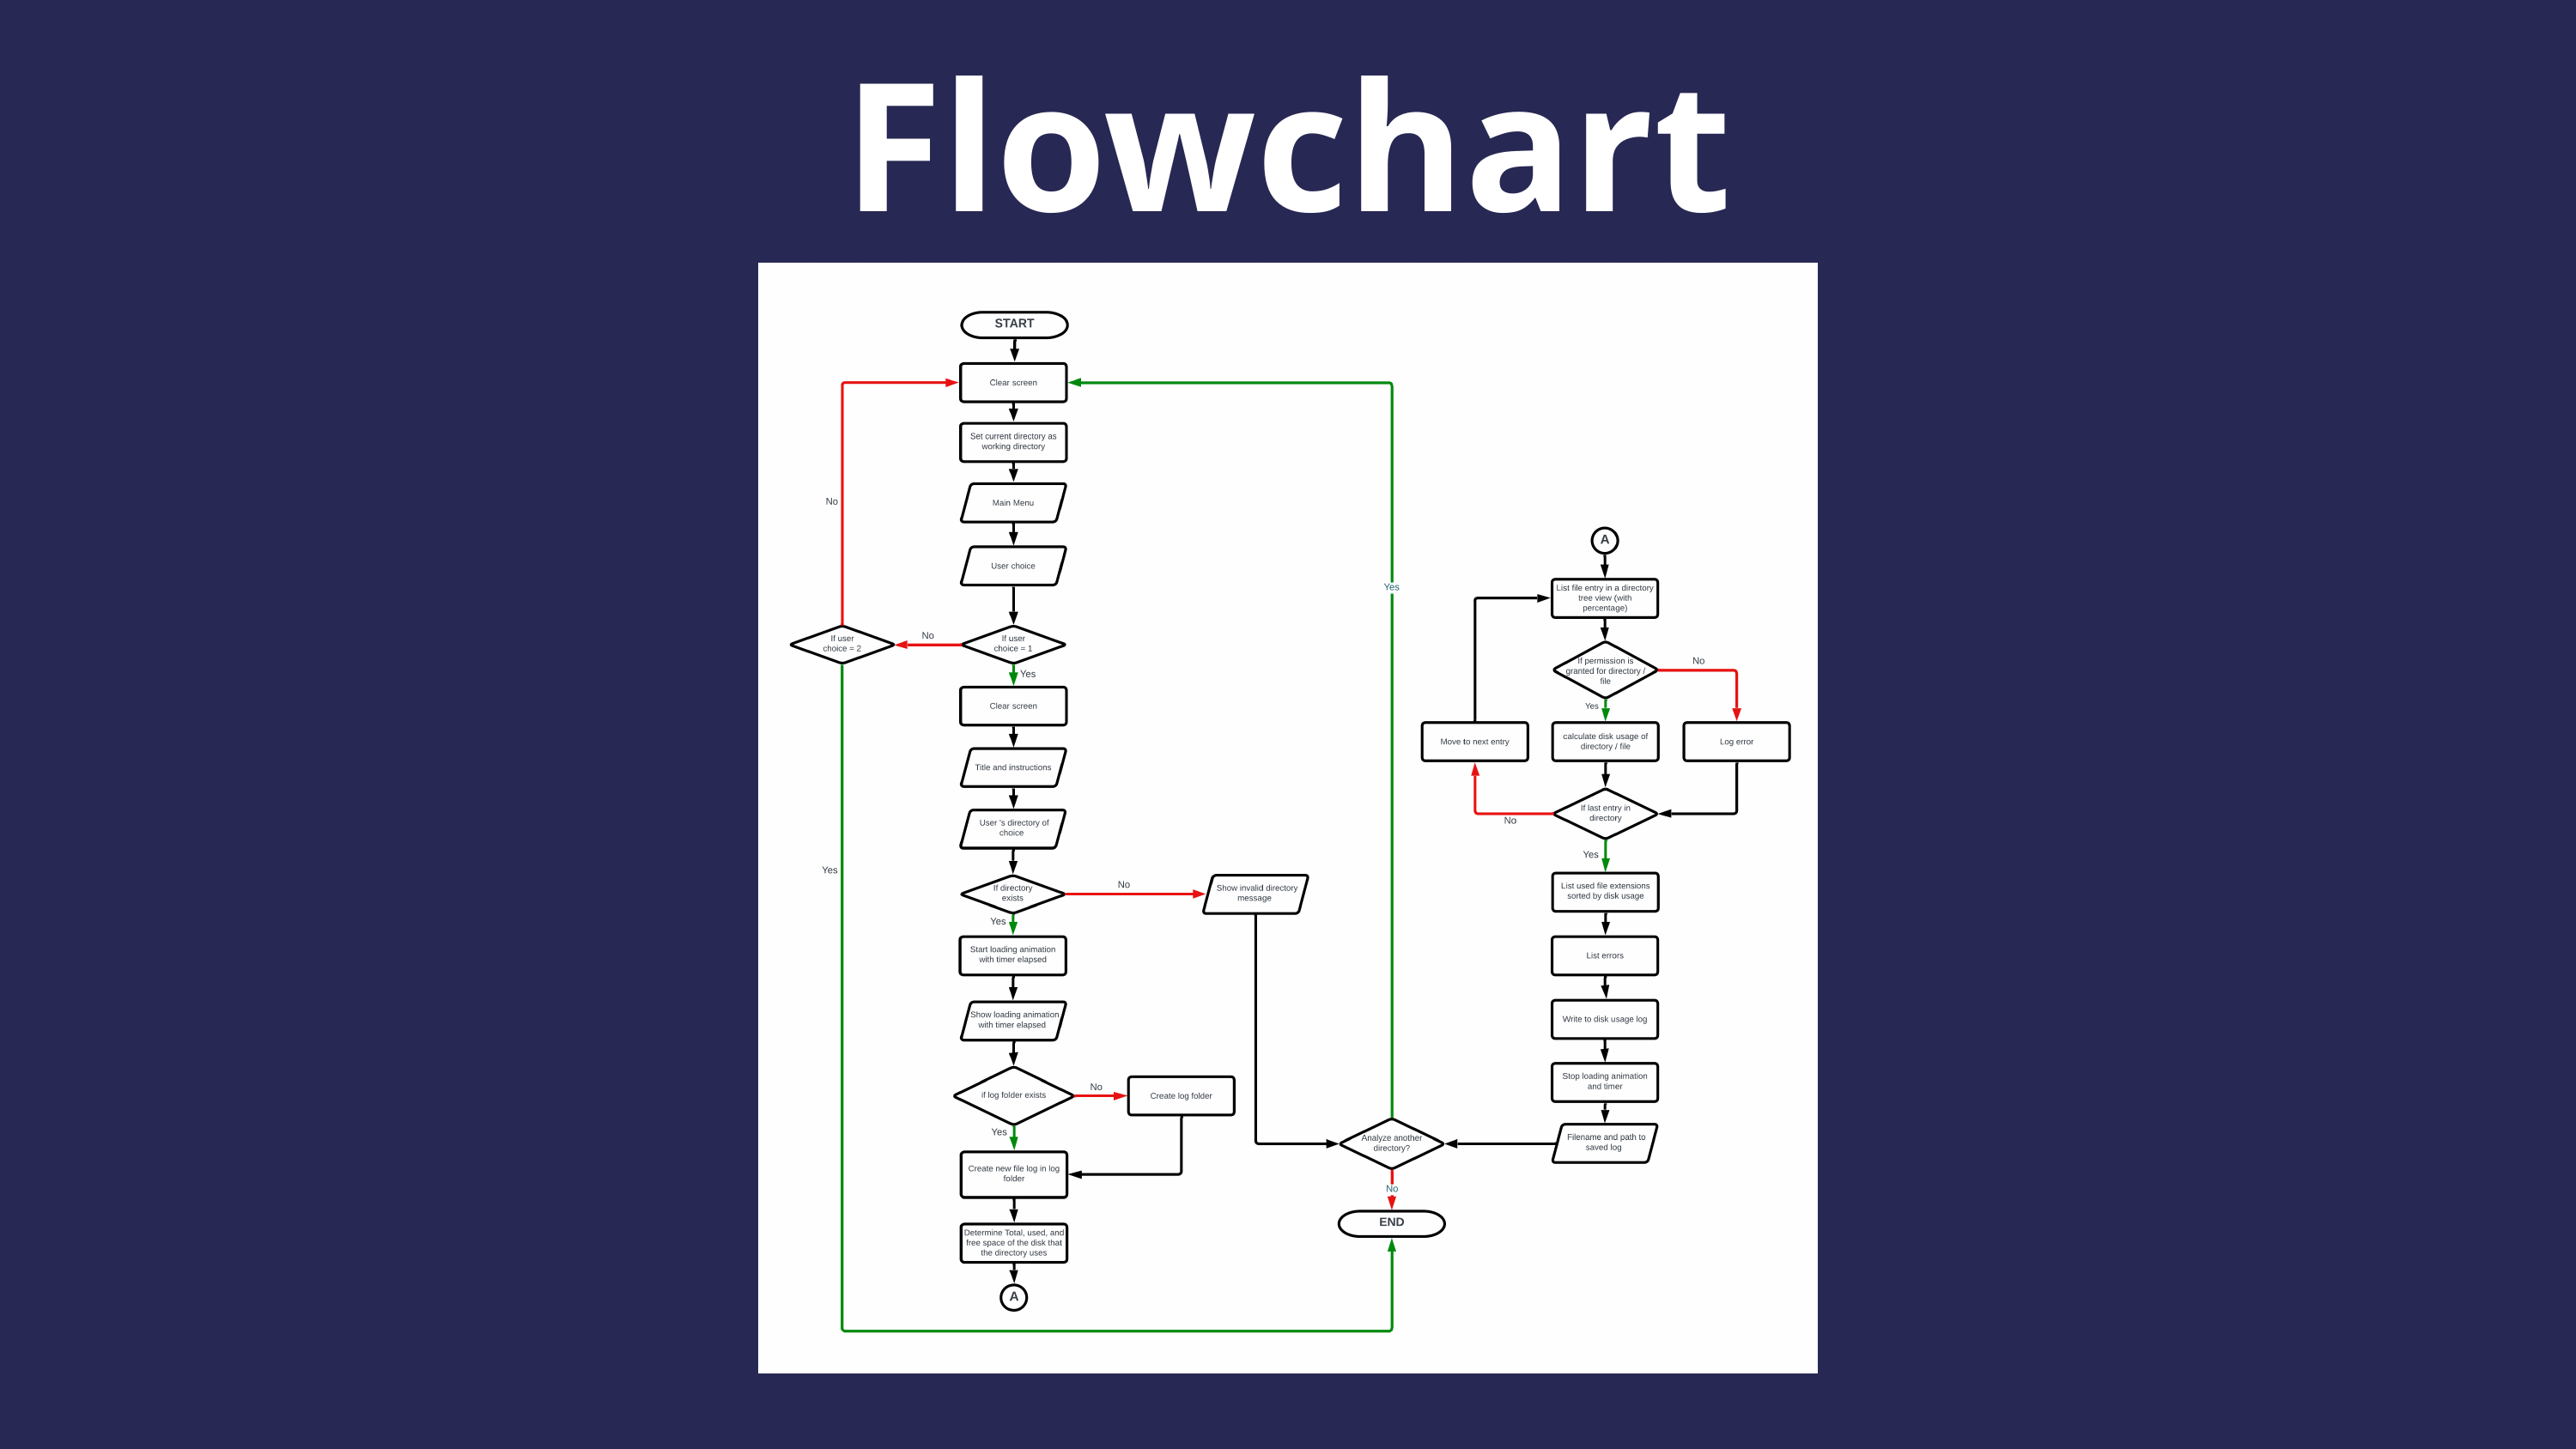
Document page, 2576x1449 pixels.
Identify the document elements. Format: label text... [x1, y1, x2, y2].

text_box Flowchart [614, 49, 1962, 248]
picture [758, 262, 1818, 1374]
